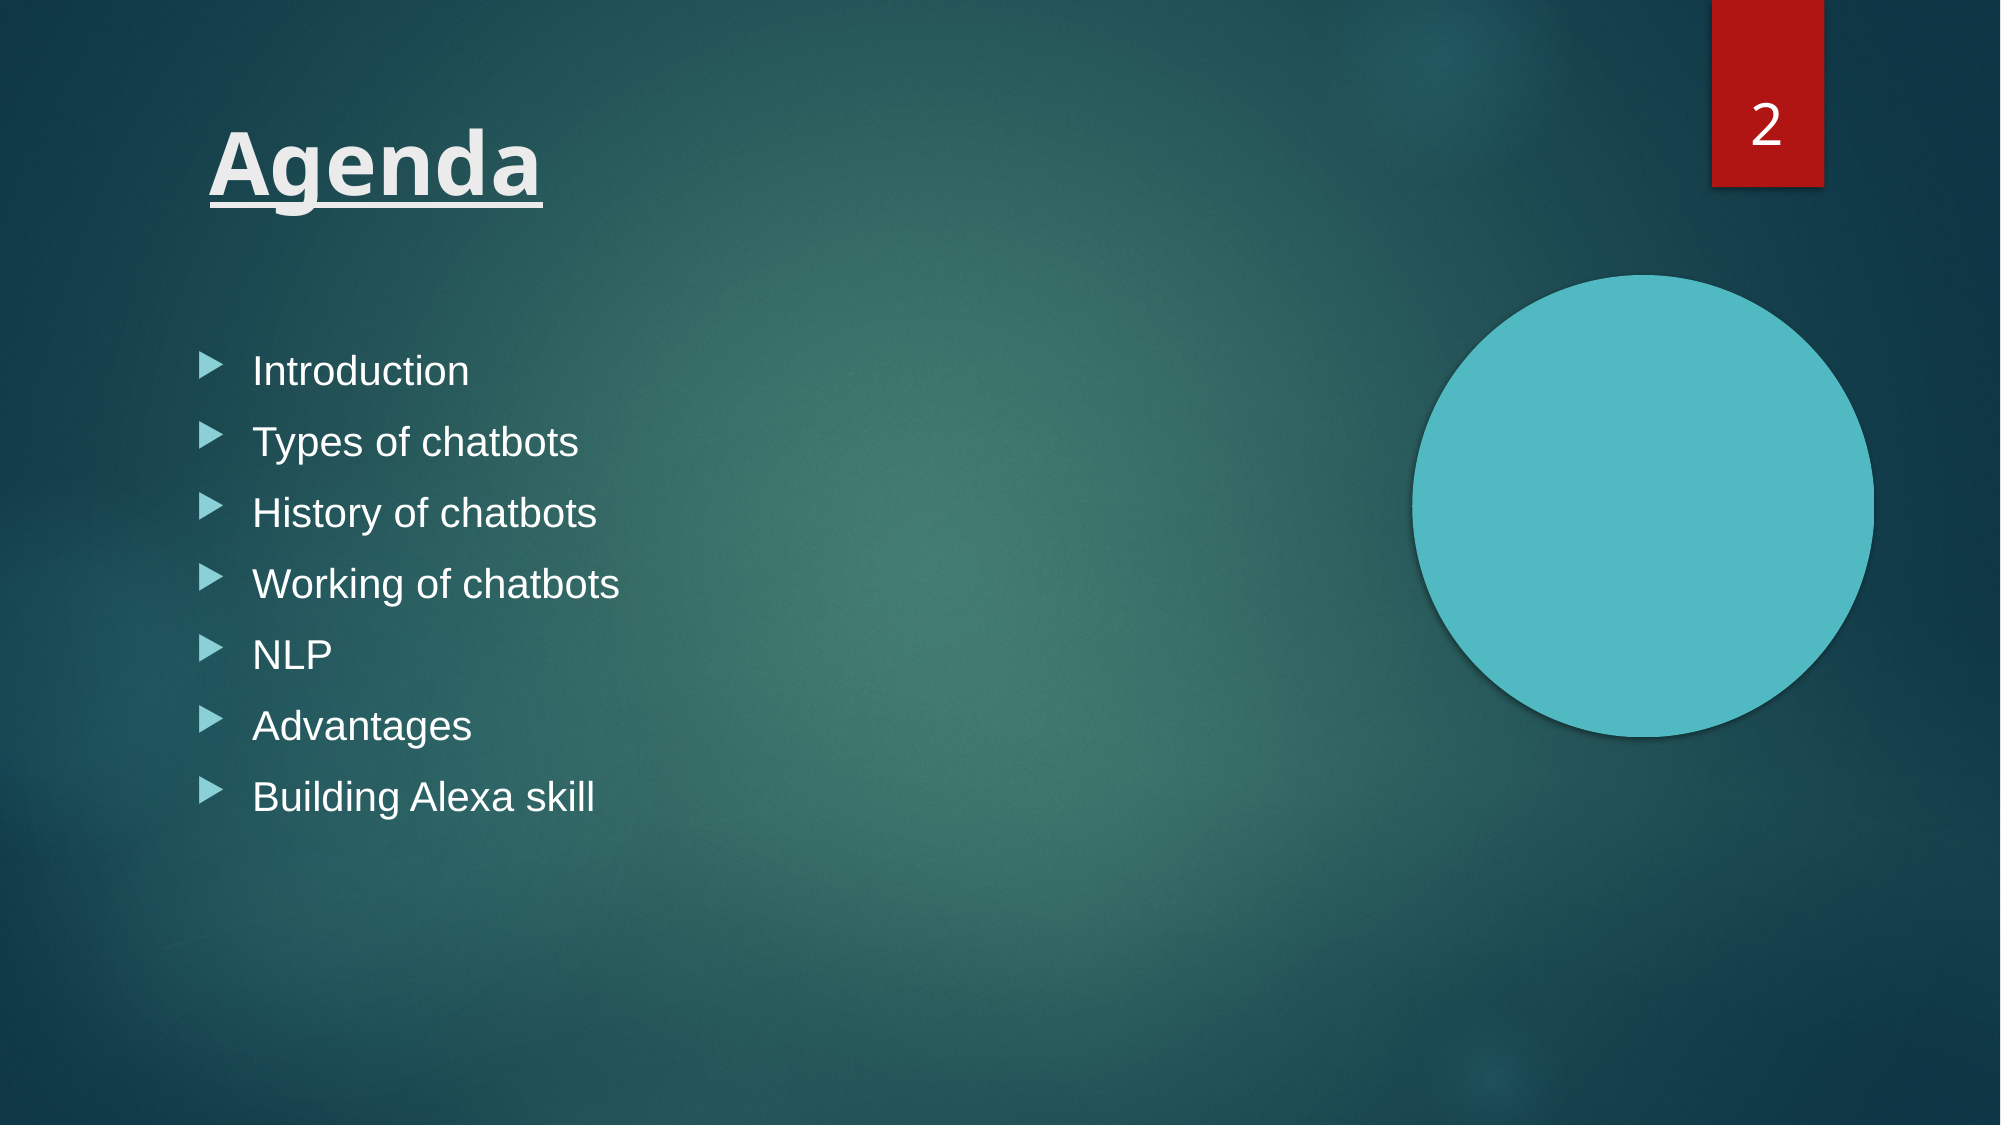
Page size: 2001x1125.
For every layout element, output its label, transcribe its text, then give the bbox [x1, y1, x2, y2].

text_box Agenda [195, 100, 1738, 330]
text_box Introduction Types of chatbots History of chatbots Working of chatbots NLP Advantages Building Alexa skill [181, 336, 1649, 1025]
picture [0, 0, 2001, 1125]
text_box 6 [1698, 48, 1836, 175]
